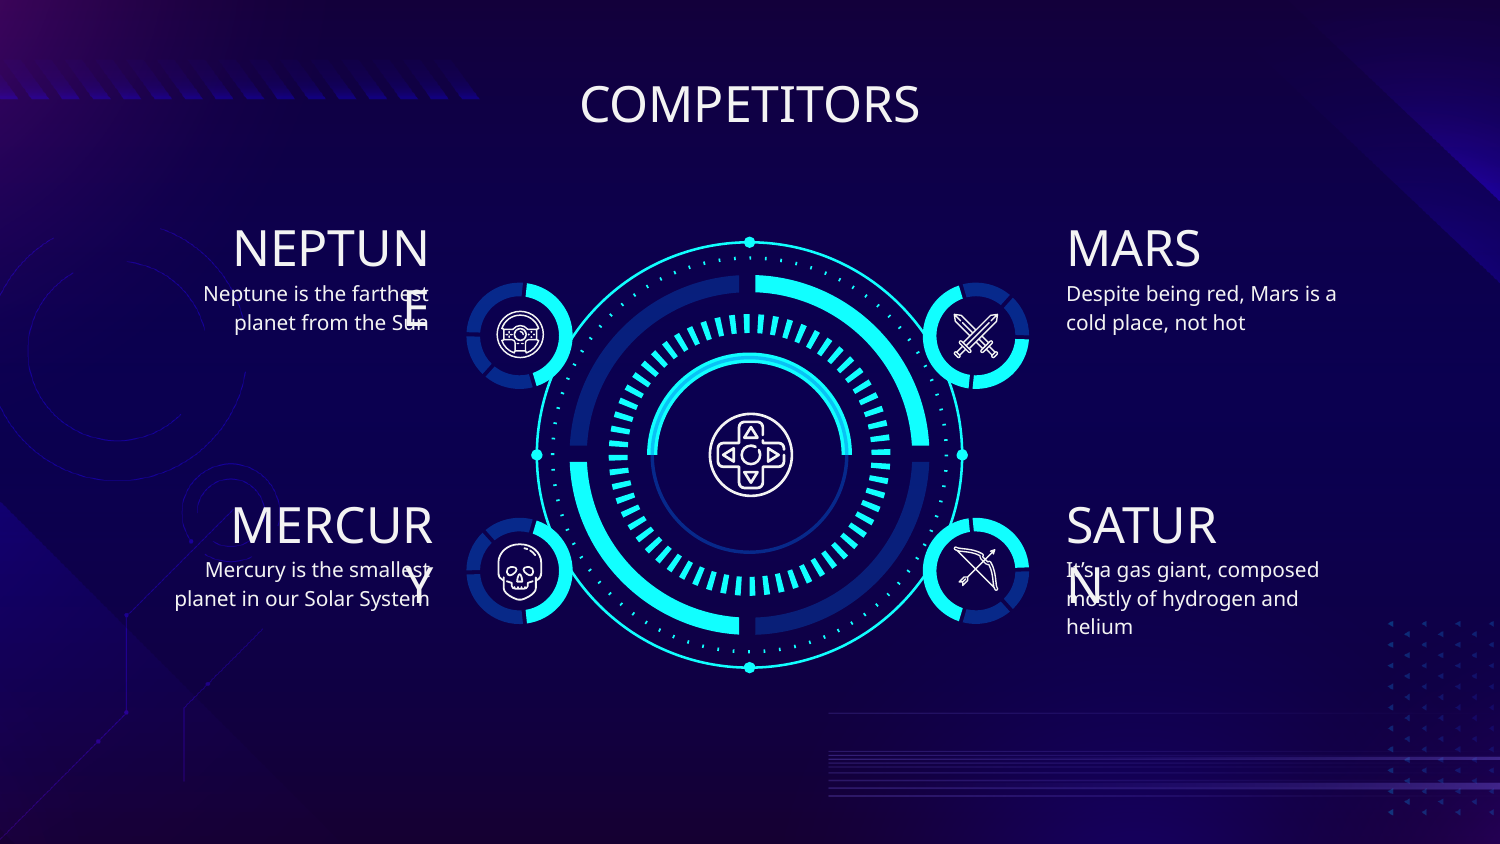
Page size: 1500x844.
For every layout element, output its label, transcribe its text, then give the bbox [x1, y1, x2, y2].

text_box [865, 487, 886, 499]
text_box [525, 520, 573, 624]
text_box [858, 392, 879, 406]
text_box [569, 275, 740, 446]
title COMPETITORS [322, 0, 1178, 148]
text_box [666, 553, 682, 573]
text_box [466, 282, 523, 333]
text_box [962, 601, 1010, 624]
text_box [686, 326, 700, 346]
text_box [810, 557, 826, 577]
text_box [840, 532, 859, 550]
text_box [953, 546, 999, 591]
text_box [708, 412, 794, 498]
text_box [466, 336, 492, 374]
text_box [706, 570, 717, 591]
text_box [947, 381, 964, 449]
text_box [569, 461, 740, 635]
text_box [496, 310, 545, 359]
subtitle Neptune is the farthest planet from the Sun [138, 262, 444, 445]
text_box [485, 517, 533, 541]
text_box [870, 434, 890, 443]
text_box [972, 338, 1029, 389]
text_box [956, 449, 968, 461]
text_box [762, 575, 771, 596]
text_box [743, 314, 750, 334]
text_box [852, 379, 872, 394]
text_box [535, 461, 552, 528]
text_box [749, 576, 756, 596]
text_box [610, 425, 631, 435]
text_box [922, 285, 970, 389]
text_box [573, 241, 923, 339]
text_box [535, 378, 553, 449]
subtitle It’s a gas giant, composed mostly of hydrogen and helium [1051, 537, 1362, 721]
text_box [848, 522, 867, 538]
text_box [497, 543, 543, 601]
text_box [615, 492, 636, 505]
text_box [692, 566, 705, 586]
text_box [632, 372, 651, 388]
text_box [755, 275, 930, 446]
text_box [734, 576, 742, 596]
text_box [962, 282, 1010, 306]
text_box [573, 571, 744, 669]
text_box [756, 576, 923, 669]
text_box [782, 319, 794, 339]
text_box [806, 330, 820, 350]
text_box [640, 360, 659, 378]
title SATURN [1051, 478, 1261, 542]
text_box [774, 573, 785, 593]
text_box [714, 317, 725, 337]
text_box [608, 454, 628, 461]
text_box [744, 244, 755, 248]
title MERCURY [196, 478, 449, 542]
title NEPTUNE [215, 201, 446, 265]
text_box [635, 526, 654, 543]
text_box [817, 337, 833, 357]
text_box [860, 499, 881, 513]
text_box [1003, 571, 1030, 609]
text_box [855, 511, 875, 526]
text_box [831, 542, 849, 560]
text_box [613, 411, 634, 423]
text_box [720, 574, 730, 594]
text_box [836, 356, 855, 374]
title MARS [1051, 201, 1261, 265]
text_box [827, 346, 844, 365]
text_box [744, 236, 755, 241]
text_box [863, 405, 884, 418]
text_box [1003, 297, 1030, 336]
text_box [870, 462, 891, 470]
text_box [618, 397, 639, 411]
subtitle Mercury is the smallest planet in our Solar System [140, 537, 446, 721]
text_box [953, 313, 999, 359]
text_box [644, 536, 663, 554]
text_box [466, 574, 523, 625]
subtitle Despite being red, Mars is a cold place, not hot [1051, 262, 1362, 445]
text_box [868, 475, 889, 485]
text_box [922, 518, 970, 622]
text_box [871, 448, 891, 455]
text_box [728, 314, 737, 335]
text_box [673, 332, 689, 352]
text_box [611, 480, 632, 490]
text_box [679, 560, 694, 580]
text_box [620, 504, 641, 518]
text_box [531, 449, 543, 461]
text_box [845, 367, 864, 384]
text_box [743, 661, 756, 674]
text_box [769, 315, 779, 336]
text_box [867, 419, 888, 430]
text_box [755, 461, 930, 635]
text_box [655, 545, 672, 564]
text_box [757, 314, 765, 334]
text_box [624, 384, 644, 399]
text_box [627, 515, 647, 531]
text_box [948, 461, 964, 525]
text_box [525, 283, 573, 387]
text_box [609, 467, 629, 476]
text_box [608, 440, 629, 448]
text_box [787, 569, 799, 589]
text_box [650, 355, 849, 554]
text_box [650, 350, 668, 368]
text_box [799, 564, 813, 584]
text_box [794, 323, 807, 344]
text_box [662, 340, 678, 360]
picture [0, 0, 1500, 844]
text_box [466, 532, 492, 571]
text_box [700, 320, 712, 341]
text_box [972, 517, 1029, 568]
text_box [647, 352, 852, 455]
text_box [485, 366, 533, 389]
text_box [821, 550, 838, 569]
